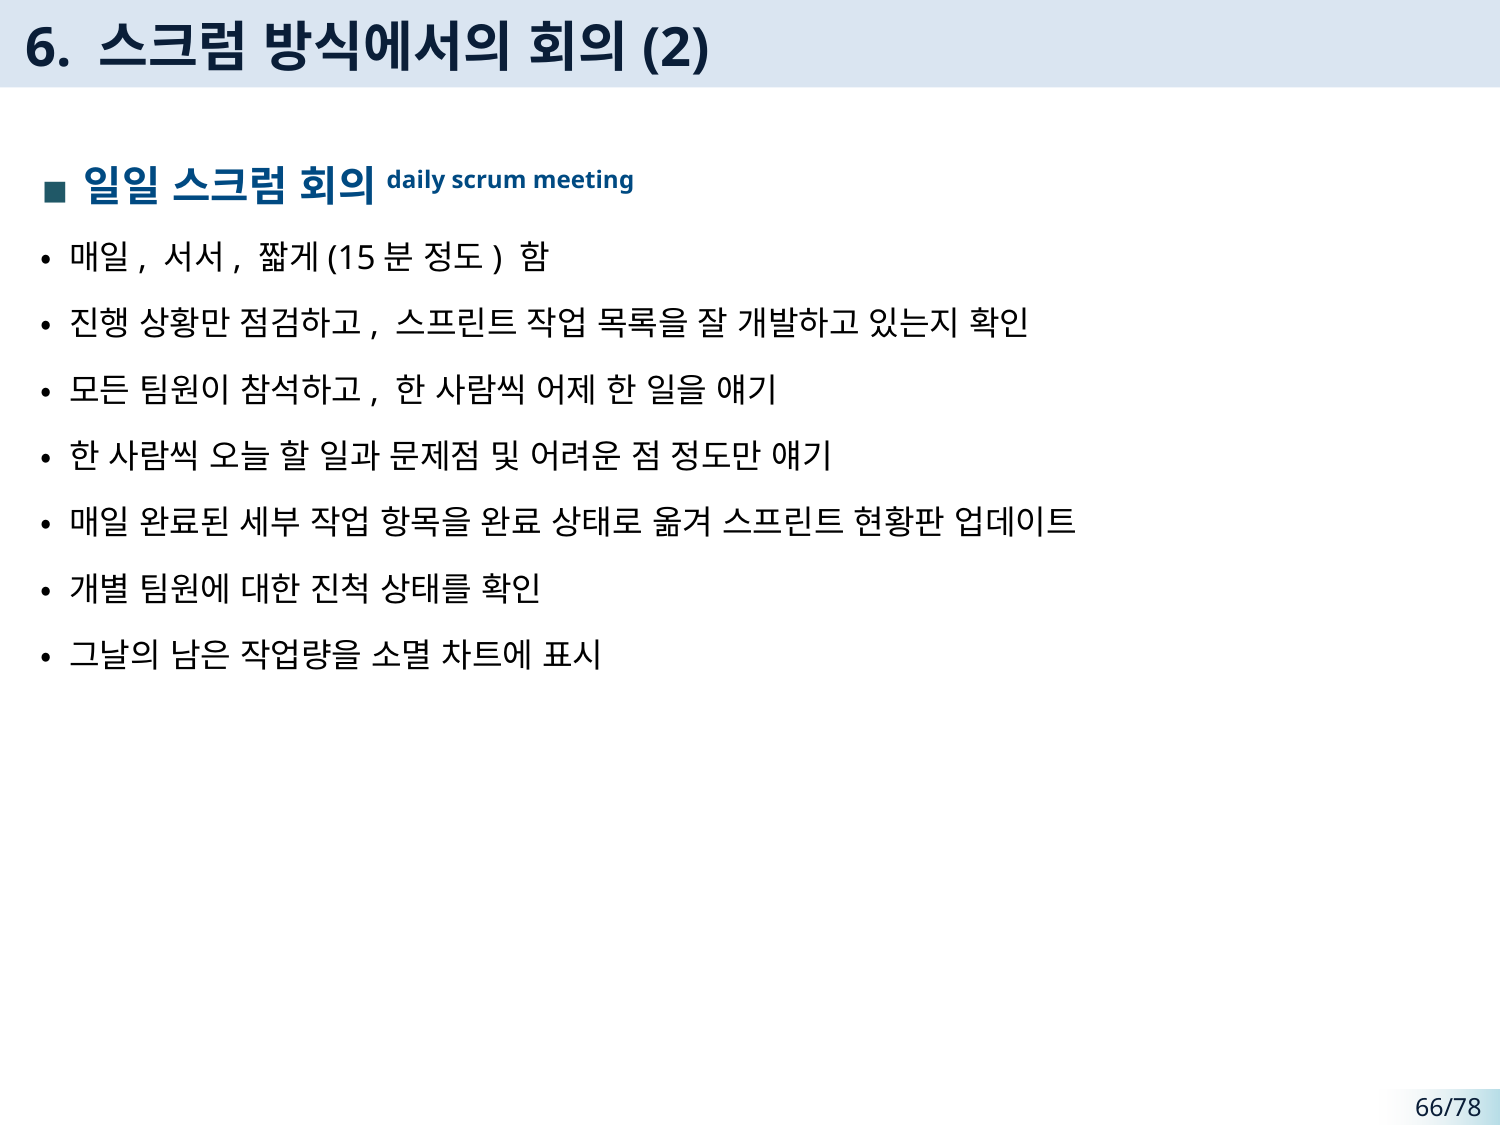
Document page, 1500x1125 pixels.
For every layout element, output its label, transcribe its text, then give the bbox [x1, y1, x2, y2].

list 일일 스크럼 회의daily scrum meeting • 매일, 서서, 짧게(15분 정도) 함 • 진행 상황만 점검하고, 스프린트 작업 목록을 잘 개발하고 있는지 확인 • 모든 팀원이 참석하고, 한 사람씩 어제 한 일을 얘기 • 한 사람씩 오늘 할 일과 문제점 및 어려운 점 정도만 얘기 • 매일 완료된 세부 작업 항목을 완료 상태로 옮겨 스프린트 현황판 업데이트 • 개별 팀원에 대한 진척 상태를 확인 • 그날의 남은 작업량을 소멸 차트에 표시 [10, 126, 1481, 1057]
title 6. 스크럼 방식에서의 회의(2) [10, 5, 1288, 84]
